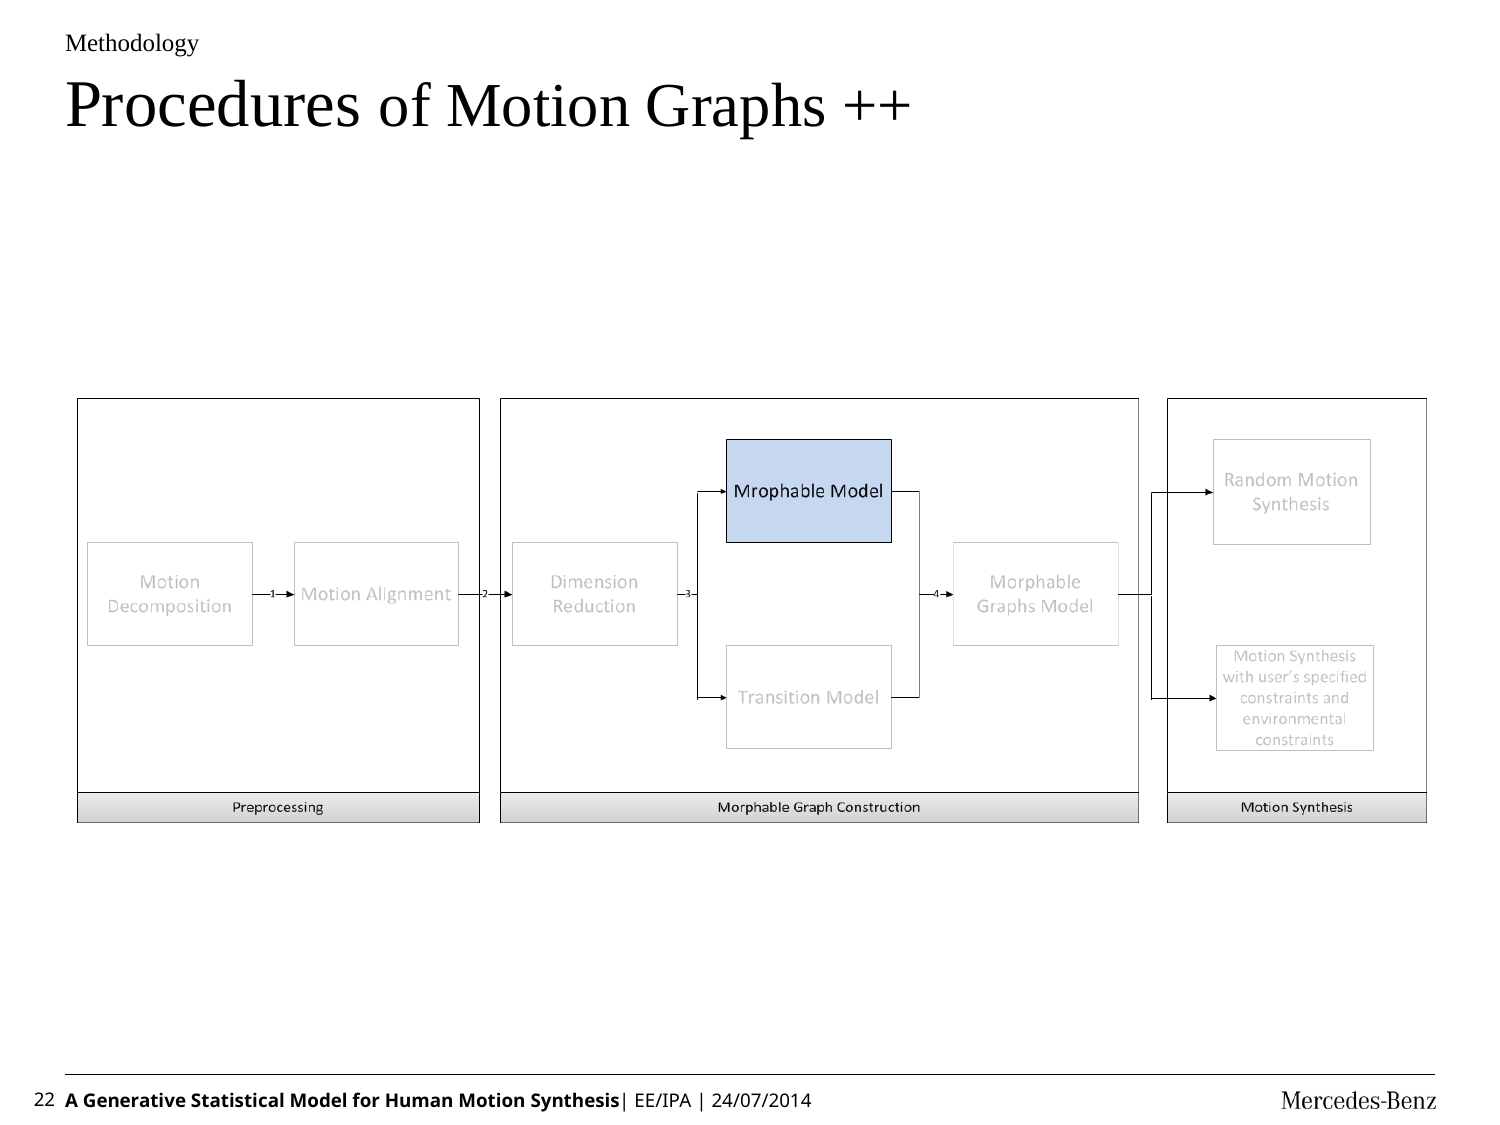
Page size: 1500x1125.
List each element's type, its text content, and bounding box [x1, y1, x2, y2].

picture [1281, 1091, 1436, 1109]
footer A Generative Statistical Model for Human Motion Synthesis| EE/IPA | 24/07/2014 [64, 1074, 869, 1125]
title Procedures of Motion Graphs ++ [64, 60, 1435, 208]
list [76, 396, 1427, 823]
slide_number 22 [14, 1074, 56, 1125]
list Methodology [64, 23, 928, 59]
